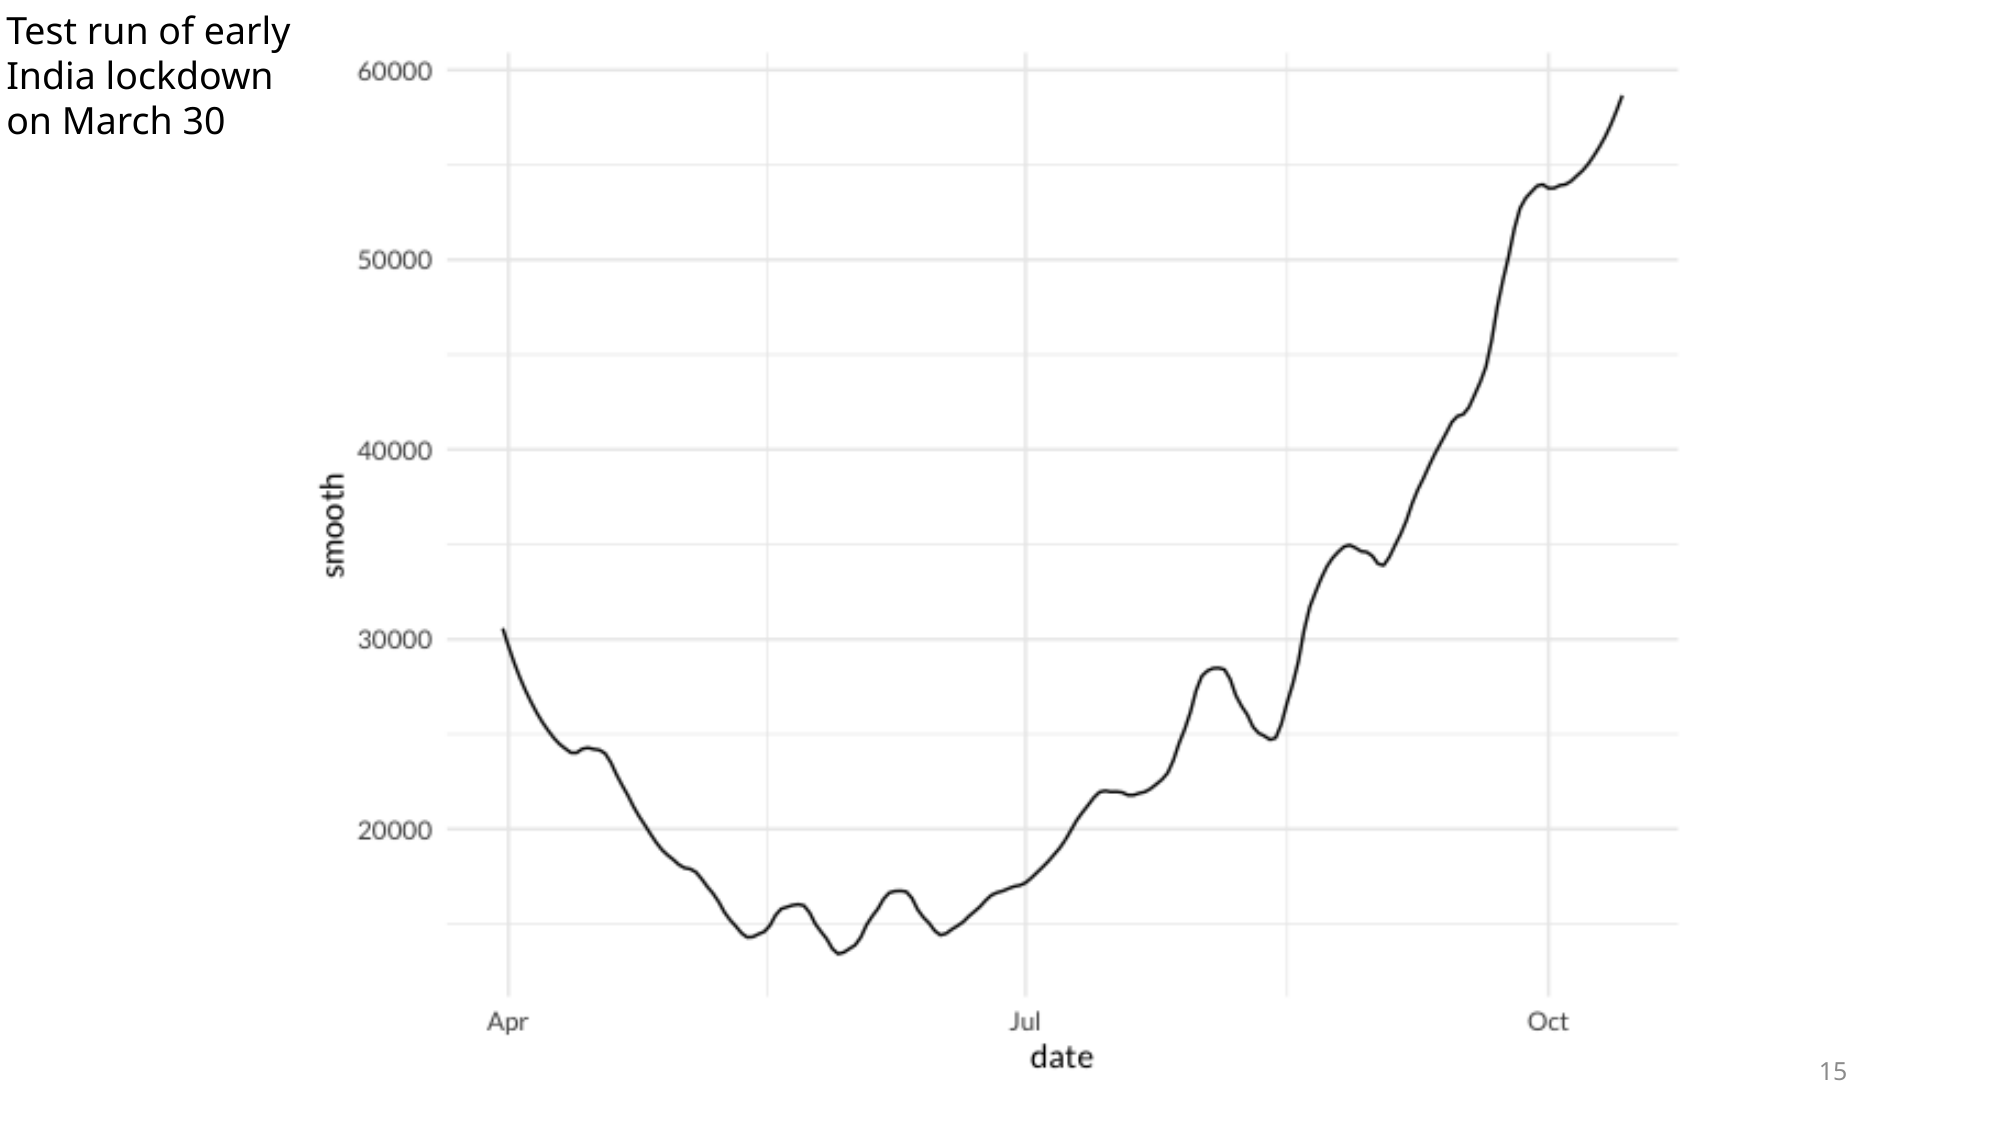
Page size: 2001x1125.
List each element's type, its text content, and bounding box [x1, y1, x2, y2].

text_box Test run of early India lockdown on March 30 [0, 0, 316, 150]
picture [305, 37, 1695, 1088]
slide_number 15 [1412, 1042, 1863, 1103]
